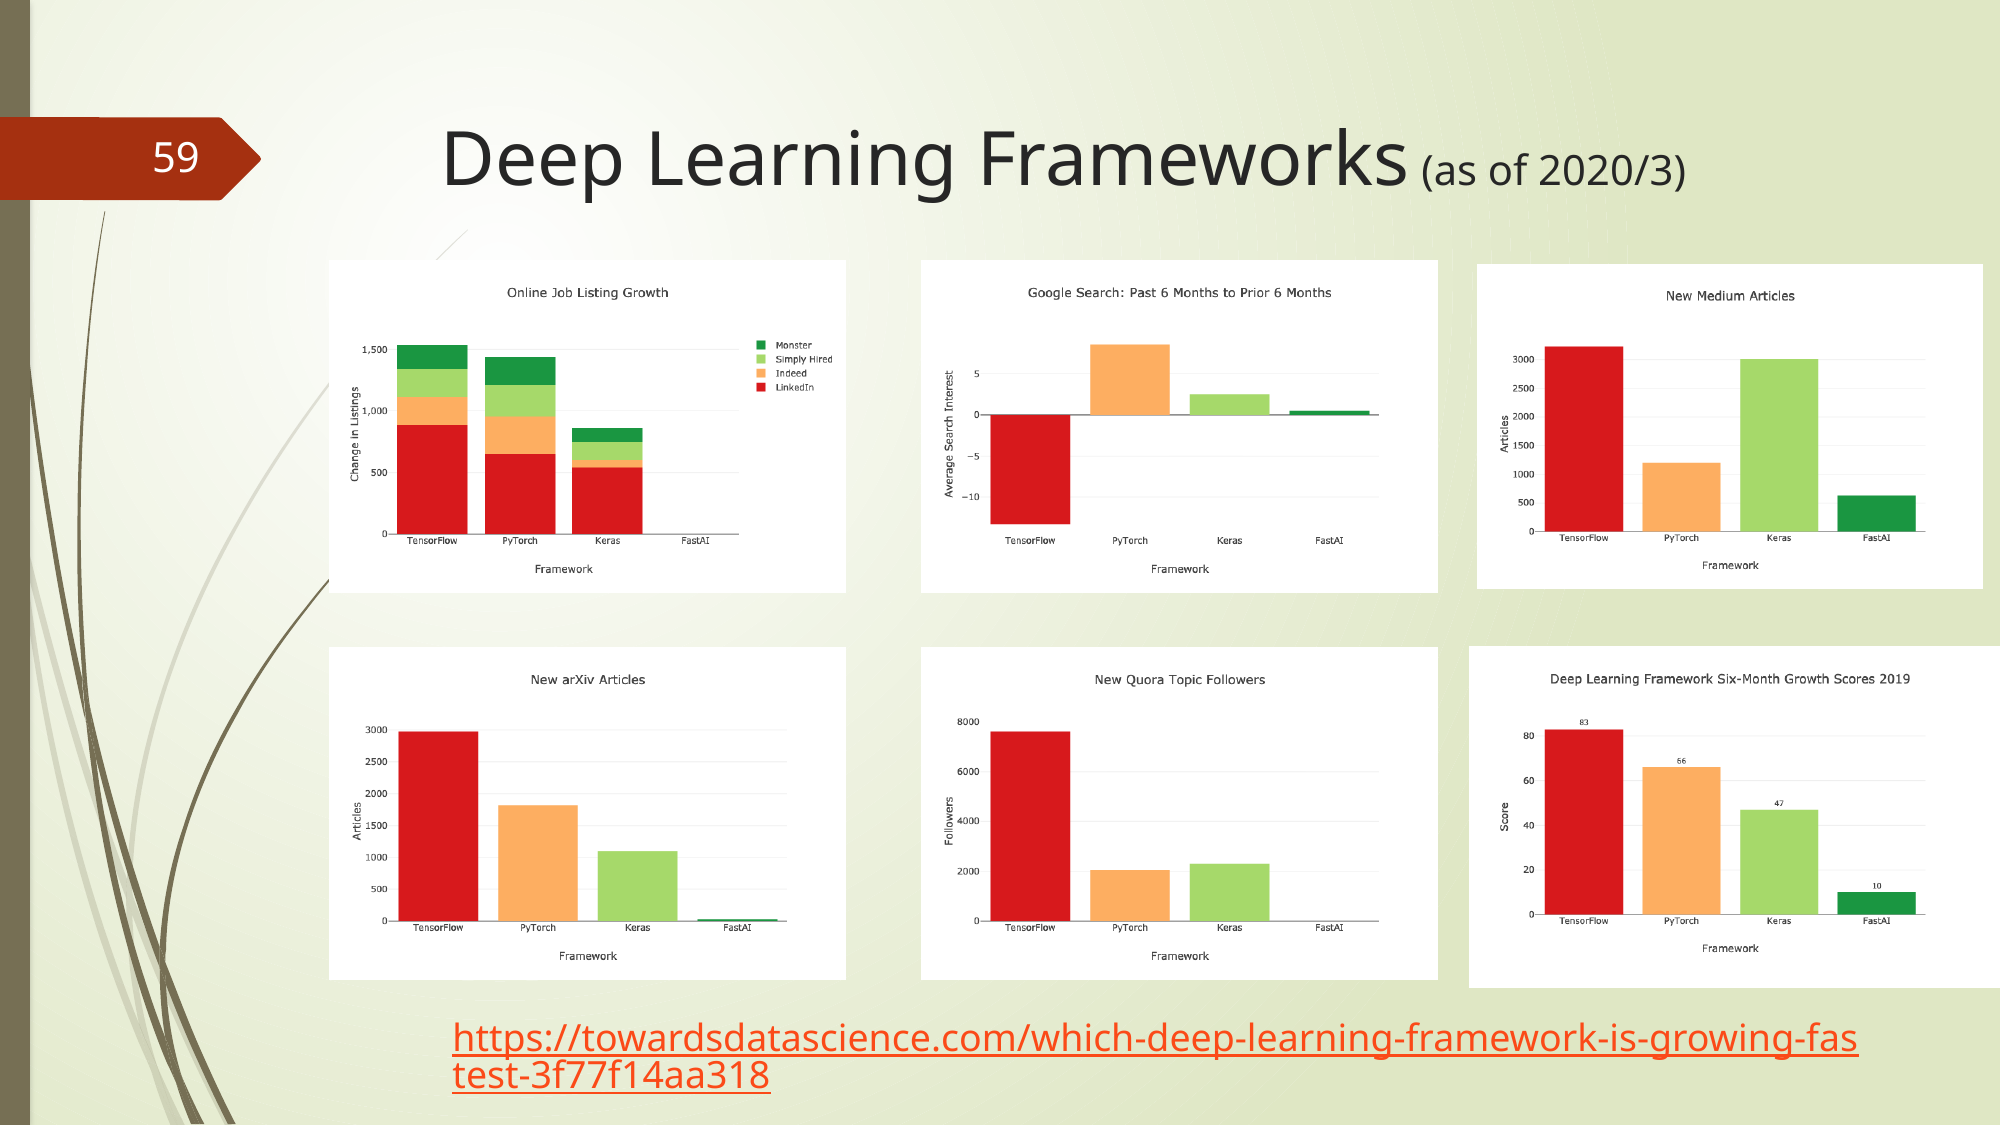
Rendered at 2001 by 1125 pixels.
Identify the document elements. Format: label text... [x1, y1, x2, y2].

picture [328, 646, 847, 980]
title Deep Learning Frameworks (as of 2020/3) [425, 102, 1888, 313]
slide_number 59 [87, 129, 216, 190]
picture [328, 260, 847, 593]
text_box https://towardsdatascience.com/which-deep-learning-framework-is-growing-fastest-3f77f14aa318 [437, 1006, 1888, 1072]
picture [1468, 646, 2000, 989]
picture [1477, 263, 1983, 590]
picture [920, 646, 1438, 980]
picture [920, 260, 1438, 593]
